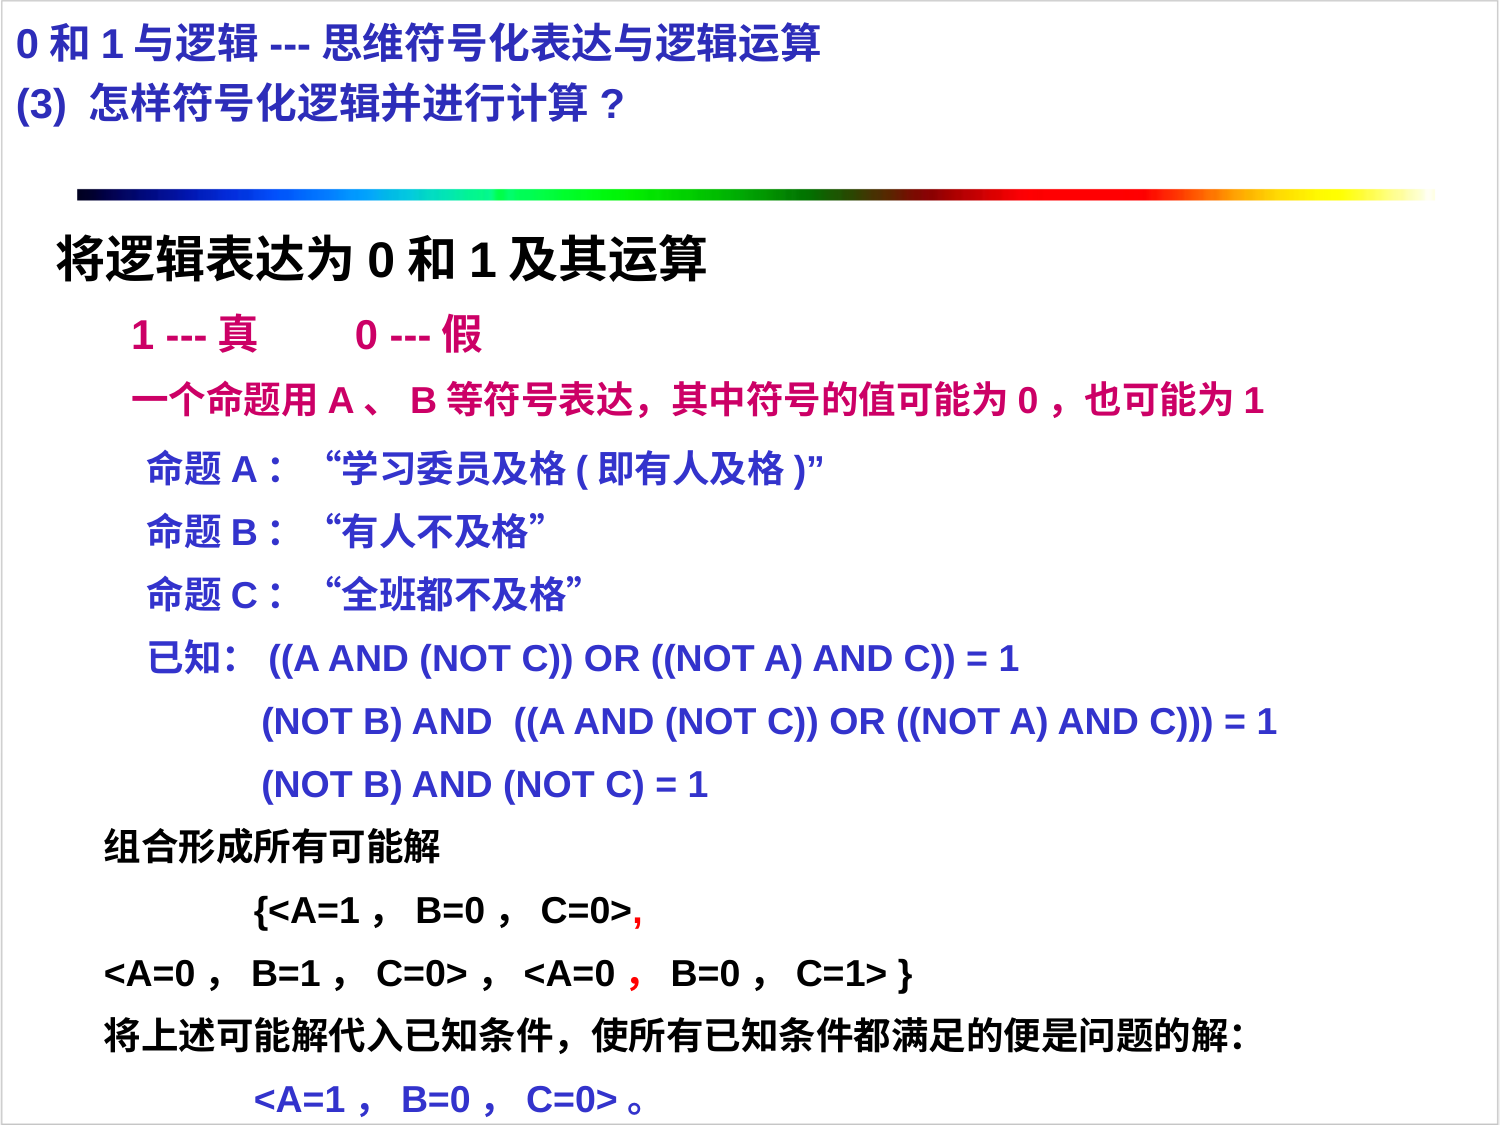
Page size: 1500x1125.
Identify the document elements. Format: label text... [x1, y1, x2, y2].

text_box 将逻辑表达为0和1及其运算 [40, 196, 1186, 295]
text_box 命题A：“学习委员及格(即有人及格)” 命题B：“有人不及格” 命题C：“全班都不及格” 已知：((A AND (NOT C)) OR ((NOT A) AND C)) = 1 (NOT B) AND ((A AND (NOT C)) OR ((NOT A) AND C))) = 1 (NOT B) AND (NOT C) = 1 组合形成所有可能解 {<A=1，B=0，C=0>, <A=0，B=1，C=0>，<A=0，B=0，C=1> } 将上述可能解代入已知条件，使所有已知条件都满足的便是问题的解： <A=1，B=0，C=0>。 [89, 420, 1466, 1125]
picture [0, 0, 1500, 1125]
text_box 0和1与逻辑---思维符号化表达与逻辑运算 (3) 怎样符号化逻辑并进行计算? [1, 0, 837, 135]
text_box 1 ---真 0 ---假 一个命题用A、B等符号表达，其中符号的值可能为0，也可能为1 [116, 280, 1336, 429]
